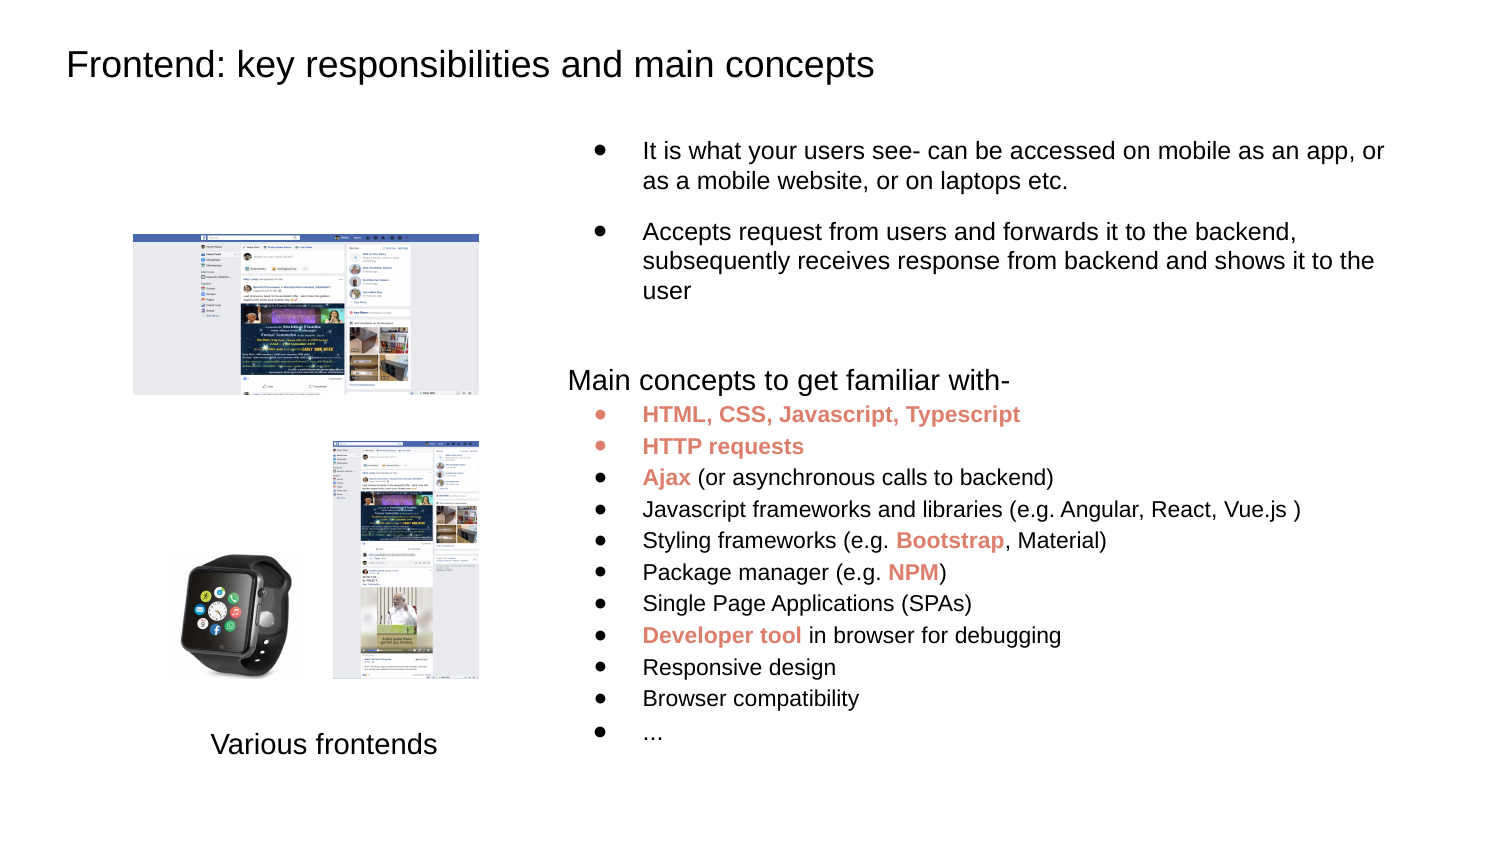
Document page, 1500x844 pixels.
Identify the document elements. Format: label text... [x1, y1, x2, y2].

picture [168, 552, 310, 679]
picture [332, 441, 479, 679]
picture [133, 234, 479, 396]
title Frontend: key responsibilities and main concepts [51, 24, 1449, 99]
text_box It is what your users see- can be accessed on mobile as an app, or as a mobile website, or on laptops etc. Accepts request from users and forwards it to the backend, subsequently receives response from backend and shows it to the user Main concepts to get familiar with- HTML, CSS, Javascript, Typescript HTTP requests Ajax (or asynchronous calls to backend) Javascript frameworks and libraries (e.g. Angular, React, Vue.js ) Styling frameworks (e.g. Bootstrap, Material) Package manager (e.g. NPM) Single Page Applications (SPAs) Developer tool in browser for debugging Responsive design Browser compatibility ... [552, 119, 1417, 766]
text_box Various frontends [168, 710, 480, 755]
